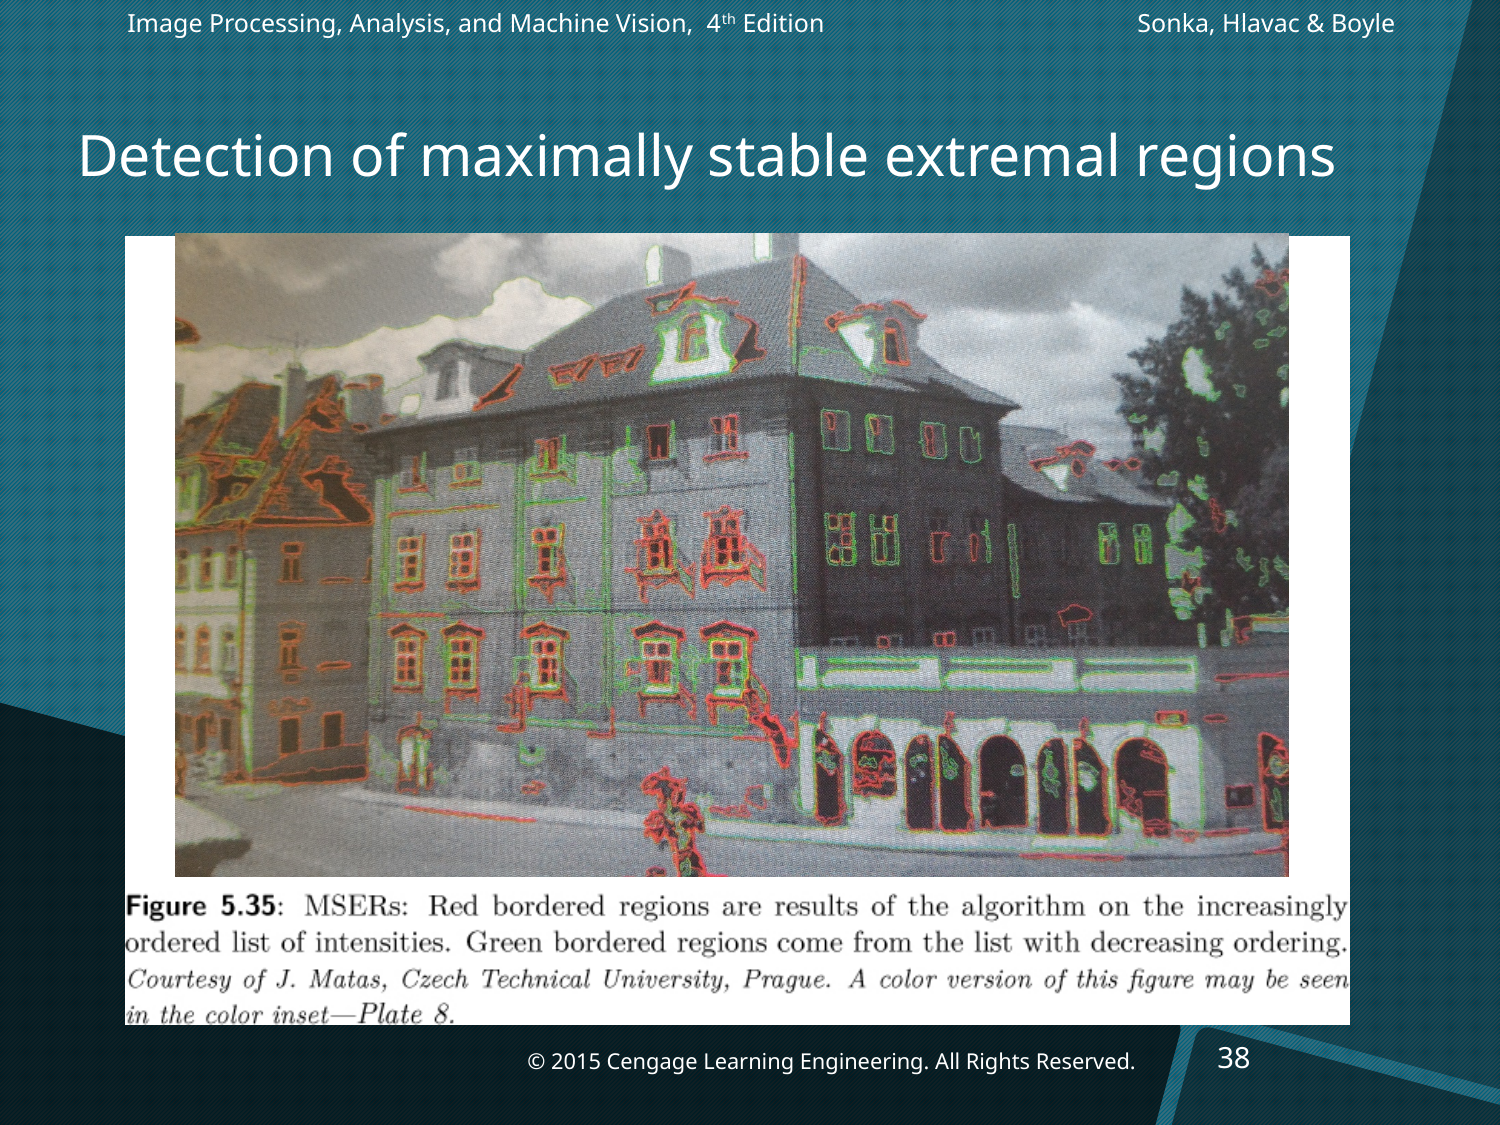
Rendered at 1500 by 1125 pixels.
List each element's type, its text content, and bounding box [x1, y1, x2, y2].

text_box Image Processing, Analysis, and Machine Vision, 4th Edition Sonka, Hlavac & Boyle [112, 0, 1413, 45]
slide_number 38 [1202, 1024, 1463, 1094]
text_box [124, 233, 1351, 1025]
title Detection of maximally stable extremal regions [62, 82, 1463, 225]
footer © 2015 Cengage Learning Engineering. All Rights Reserved. [512, 1037, 1163, 1093]
